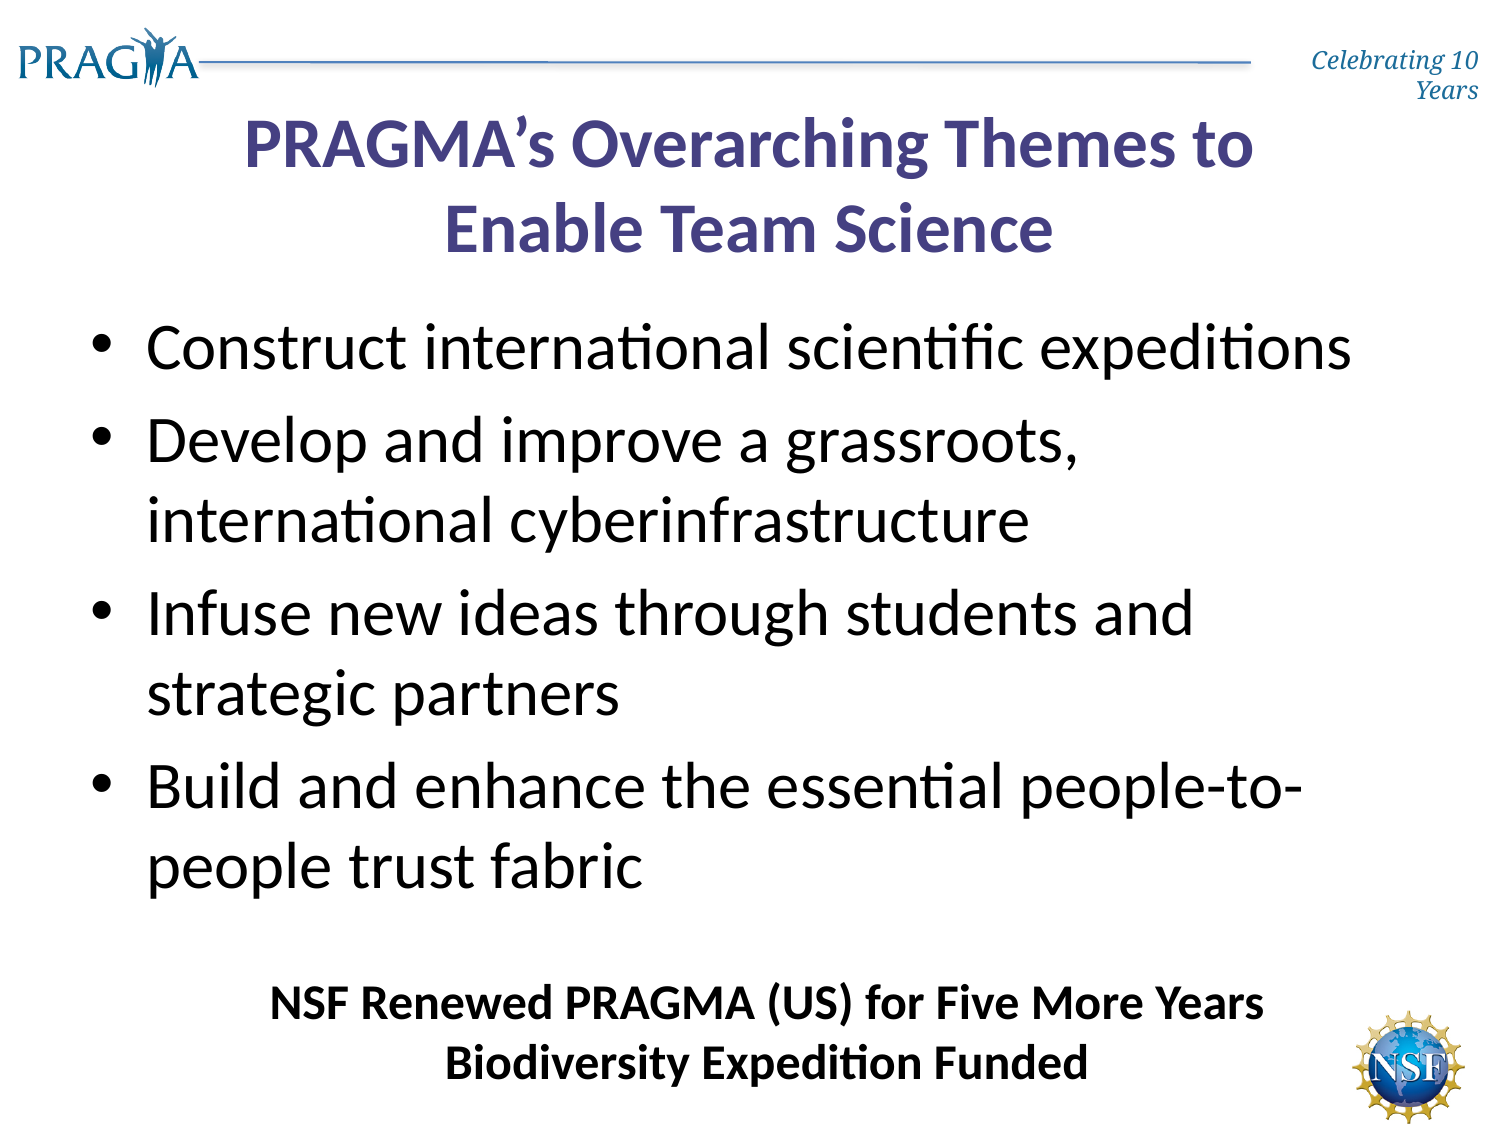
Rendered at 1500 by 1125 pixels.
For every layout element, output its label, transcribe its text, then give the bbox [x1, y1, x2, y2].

picture [1349, 1007, 1467, 1125]
picture [18, 27, 200, 88]
title PRAGMA’s Overarching Themes to Enable Team Science [75, 87, 1425, 275]
list Construct international scientific expeditions Develop and improve a grassroots, international cyberinfrastructure Infuse new ideas through students and strategic partners Build and enhance the essential people-to-people trust fabric [75, 295, 1425, 1038]
text_box NSF Renewed PRAGMA (US) for Five More Years Biodiversity Expedition Funded [254, 962, 1280, 1098]
